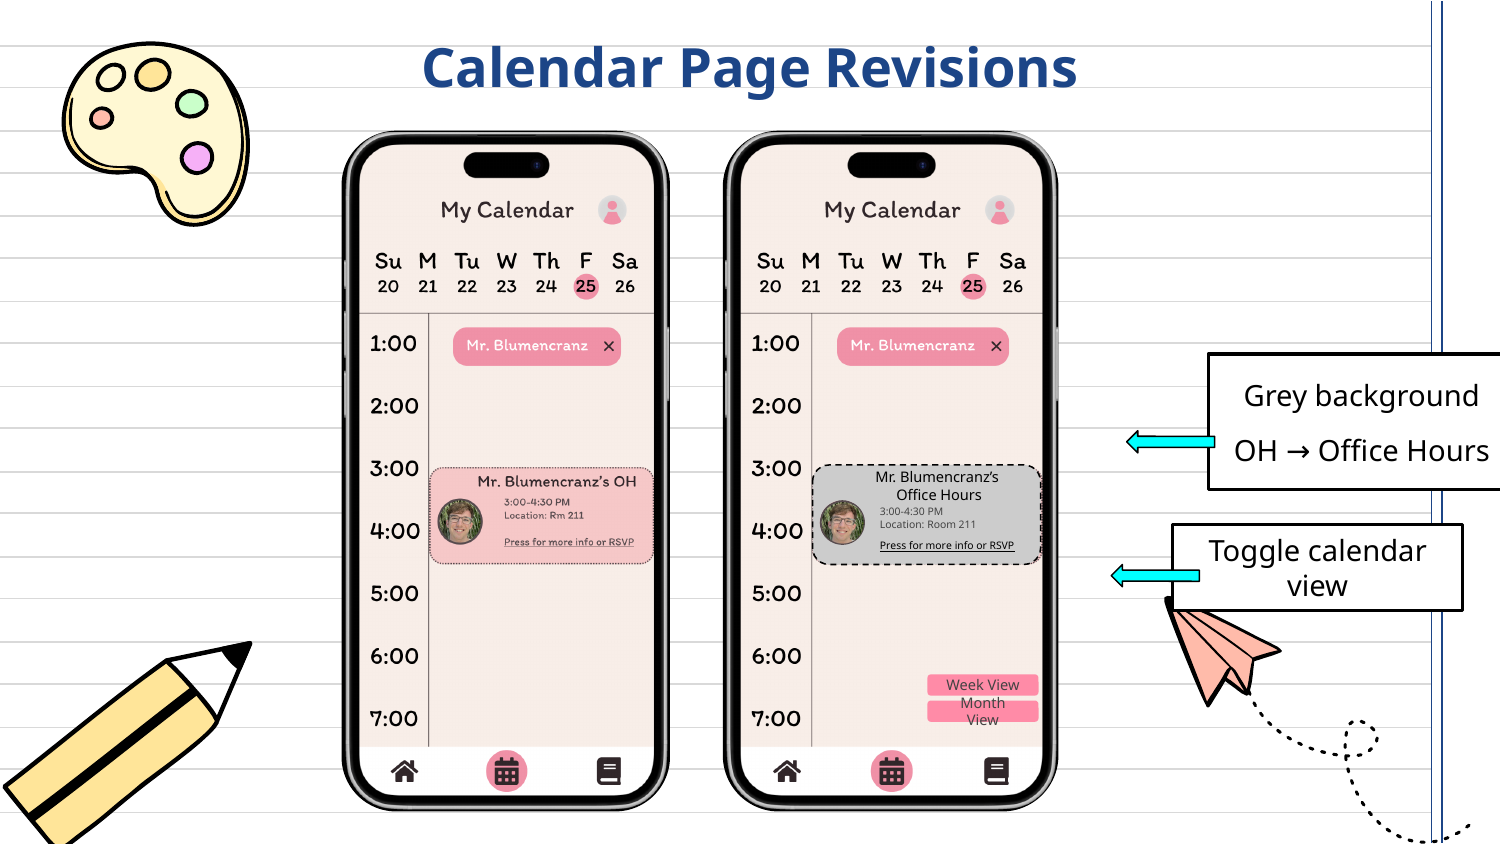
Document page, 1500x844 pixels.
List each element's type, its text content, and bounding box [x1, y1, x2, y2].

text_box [59, 41, 258, 228]
picture [341, 130, 671, 812]
picture [722, 130, 1059, 812]
text_box Grey background OH → Office Hours [1208, 354, 1500, 490]
text_box Toggle calendar view [1172, 524, 1463, 594]
text_box [1126, 430, 1215, 453]
text_box Calendar Page Revisions [333, 18, 1166, 106]
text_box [0, 687, 286, 780]
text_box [1163, 595, 1472, 844]
text_box [1111, 564, 1200, 587]
